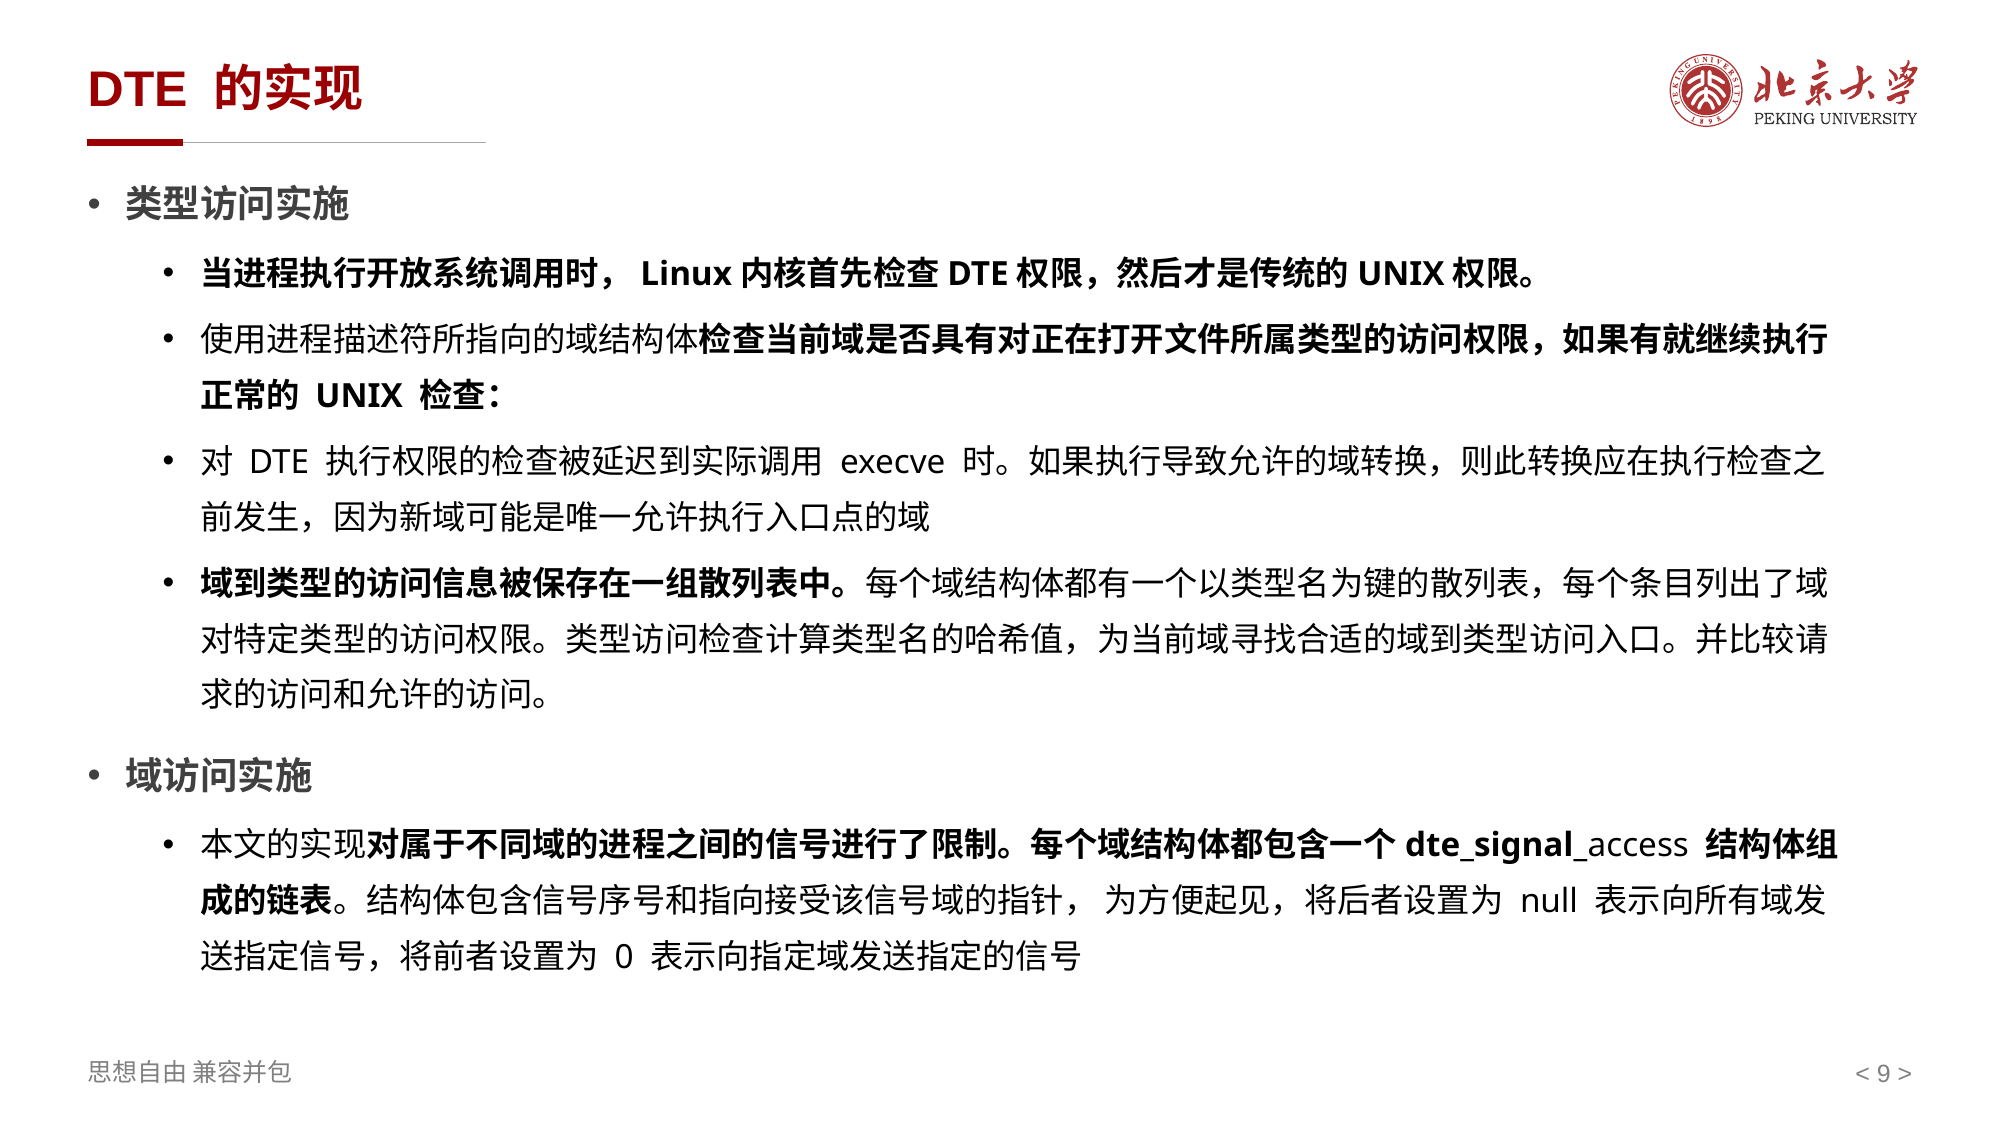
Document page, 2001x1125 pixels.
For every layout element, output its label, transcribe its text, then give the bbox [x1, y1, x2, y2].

slide_number < > [1477, 1048, 1928, 1097]
title DTE 的实现 [72, 39, 1559, 142]
list 类型访问实施 当进程执行开放系统调用时，Linux内核首先检查DTE权限，然后才是传统的UNIX权限。 使用进程描述符所指向的域结构体检查当前域是否具有对正在打开文件所属类型的访问权限，如果有就继续执行正常的 UNIX 检查： 对 DTE 执行权限的检查被延迟到实际调用 execve 时。如果执行导致允许的域转换，则此转换应在执行检查之前发生，因为新域可能是唯一允许执行入口点的域 域到类型的访问信息被保存在一组散列表中。每个域结构体都有一个以类型名为键的散列表，每个条目列出了域对特定类型的访问权限。类型访问检查计算类型名的哈希值，为当前域寻找合适的域到类型访问入口。并比较请求的访问和允许的访问。 域访问实施 本文的实现对属于不同域的进程之间的信号进行了限制。每个域结构体都包含一个dte_signal_access 结构体组成的链表。结构体包含信号序号和指向接受该信号域的指针， 为方便起见，将后者设置为 null 表示向所有域发送指定信号，将前者设置为 0 表示向指定域发送指定的信号 [72, 155, 1865, 1033]
